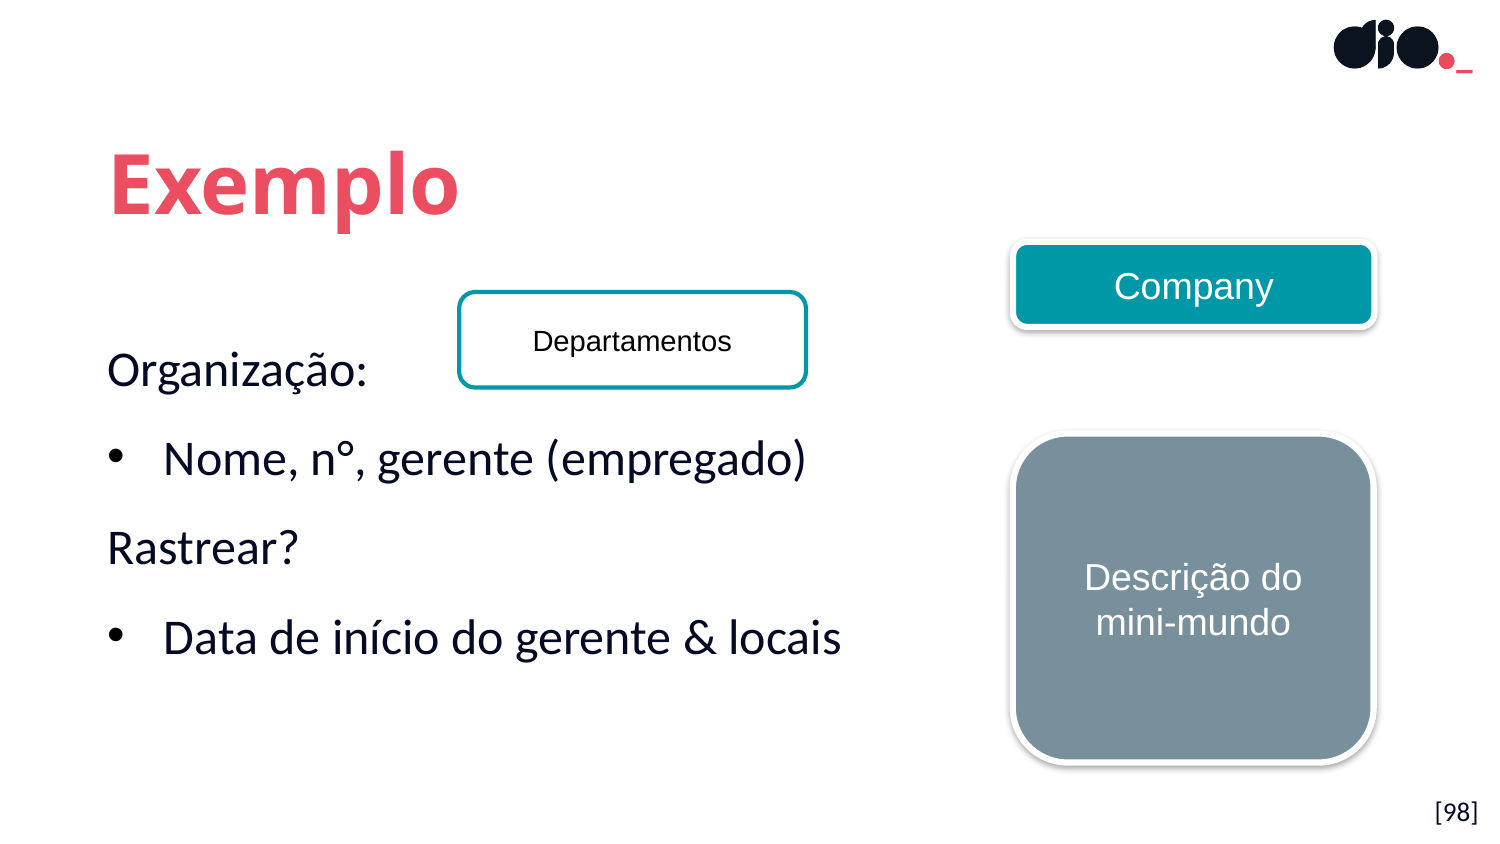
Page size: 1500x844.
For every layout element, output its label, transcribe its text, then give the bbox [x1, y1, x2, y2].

text_box Descrição do mini-mundo [1009, 430, 1377, 766]
picture [1333, 19, 1473, 74]
text_box Departamentos [457, 289, 809, 390]
text_box Organização: Nome, n°, gerente (empregado) Rastrear? Data de início do gerente & locais [92, 243, 1408, 749]
text_box Company [1009, 238, 1378, 331]
text_box Exemplo [92, 104, 1408, 243]
slide_number [98] [1403, 779, 1494, 844]
